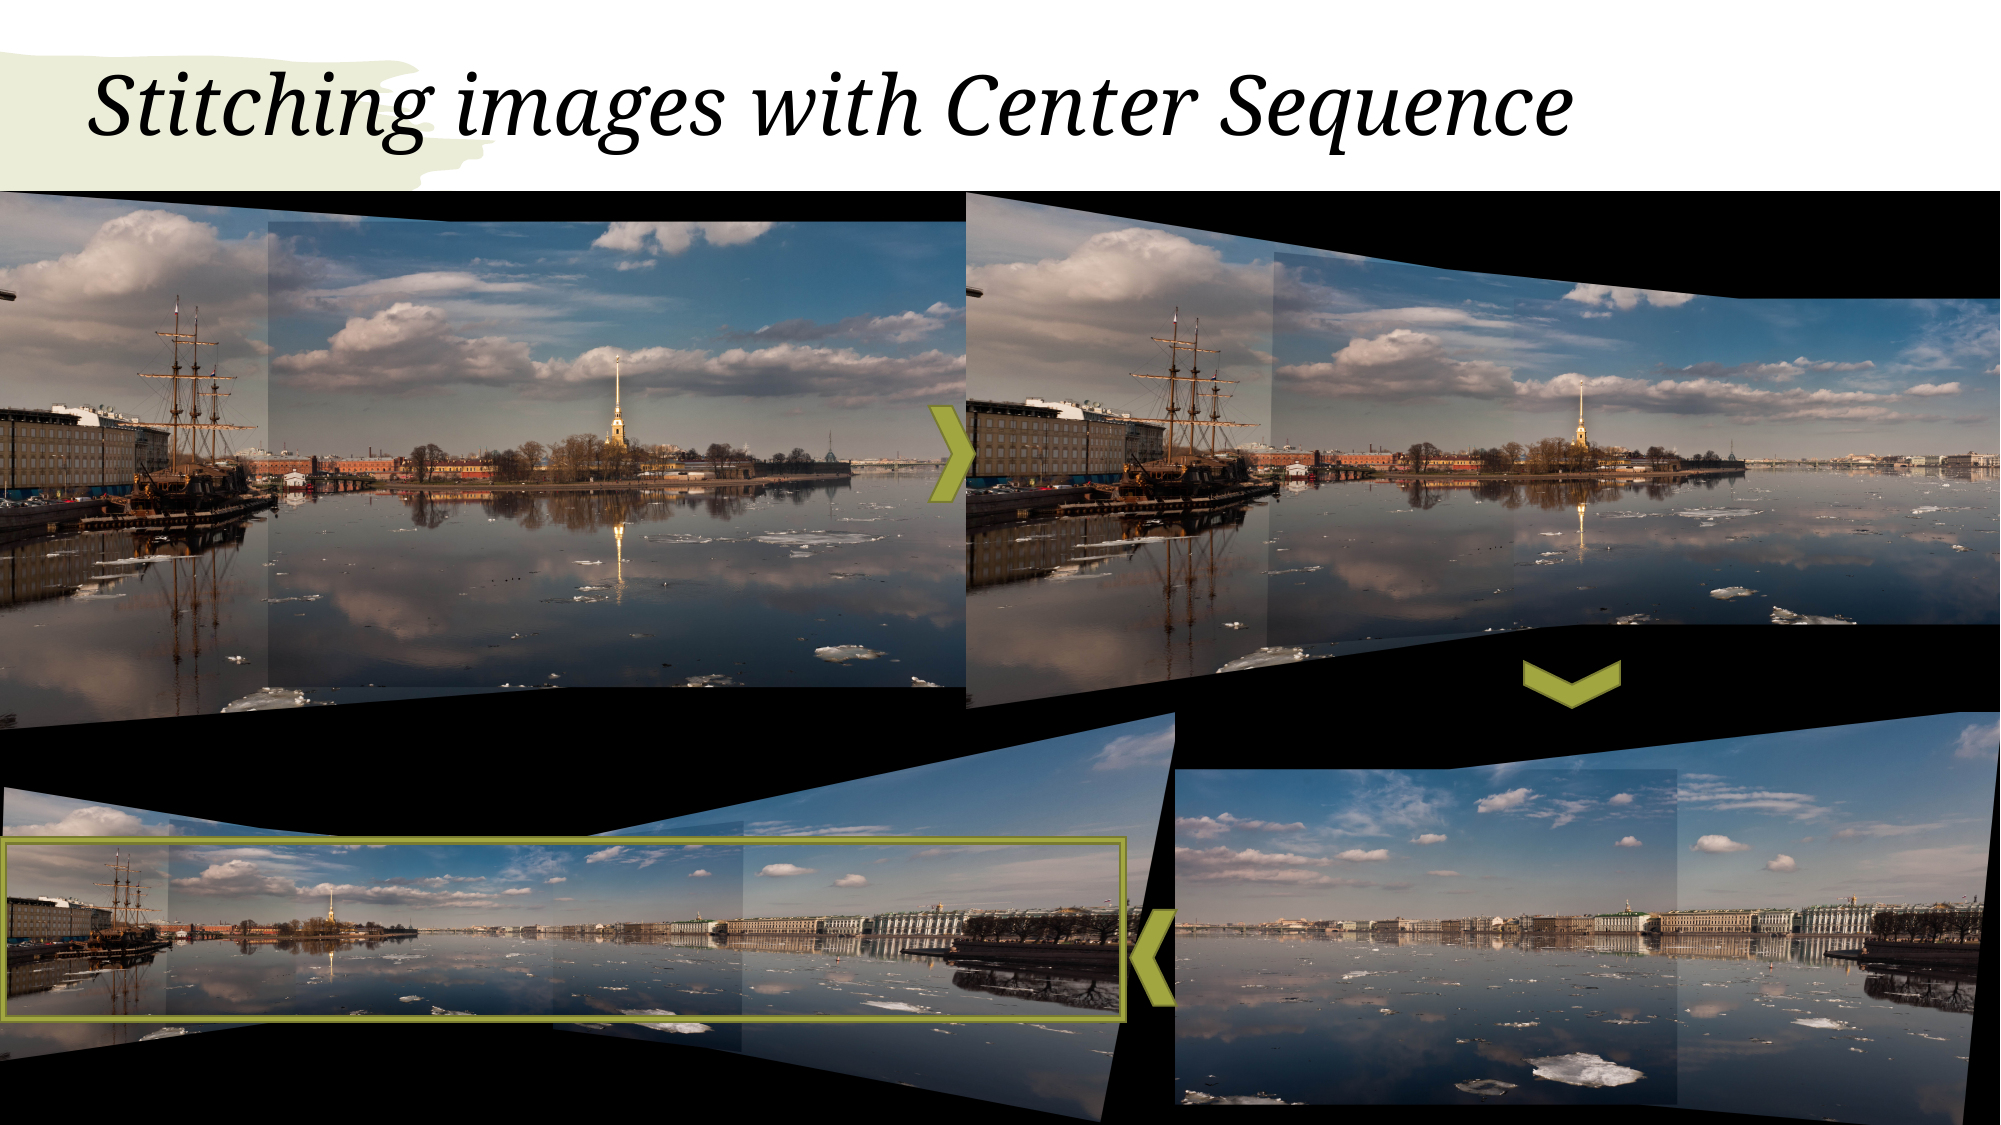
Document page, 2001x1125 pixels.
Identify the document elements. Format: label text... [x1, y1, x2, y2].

title Stitching images with Center Sequence [74, 0, 1799, 191]
picture [0, 191, 2000, 1125]
